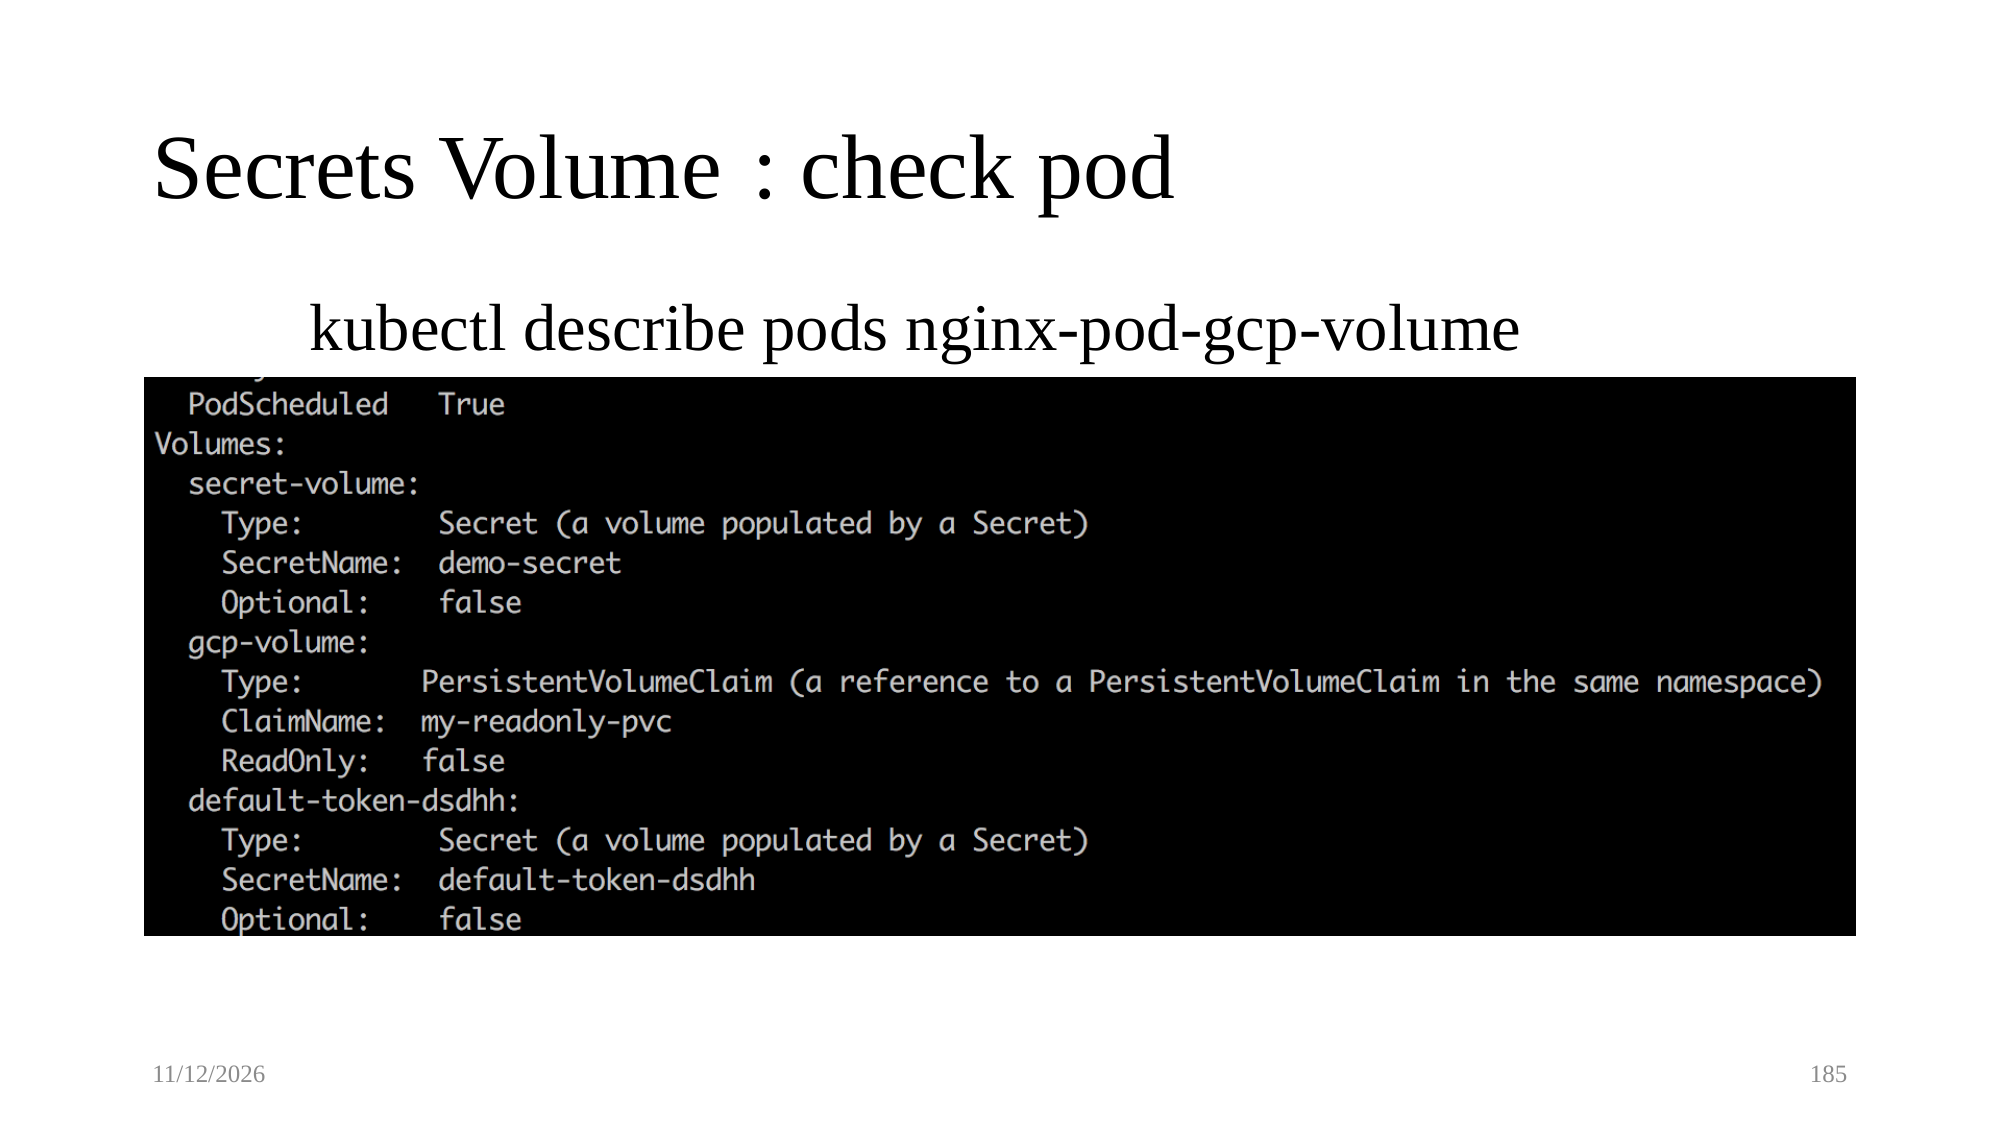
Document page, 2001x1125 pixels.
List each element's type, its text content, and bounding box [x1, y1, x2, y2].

text_box kubectl describe pods nginx-pod-gcp-volume [295, 276, 1540, 372]
title Secrets Volume : check pod [137, 59, 1863, 278]
slide_number 185 [1412, 1042, 1863, 1103]
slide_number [137, 1042, 588, 1103]
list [144, 377, 1856, 936]
